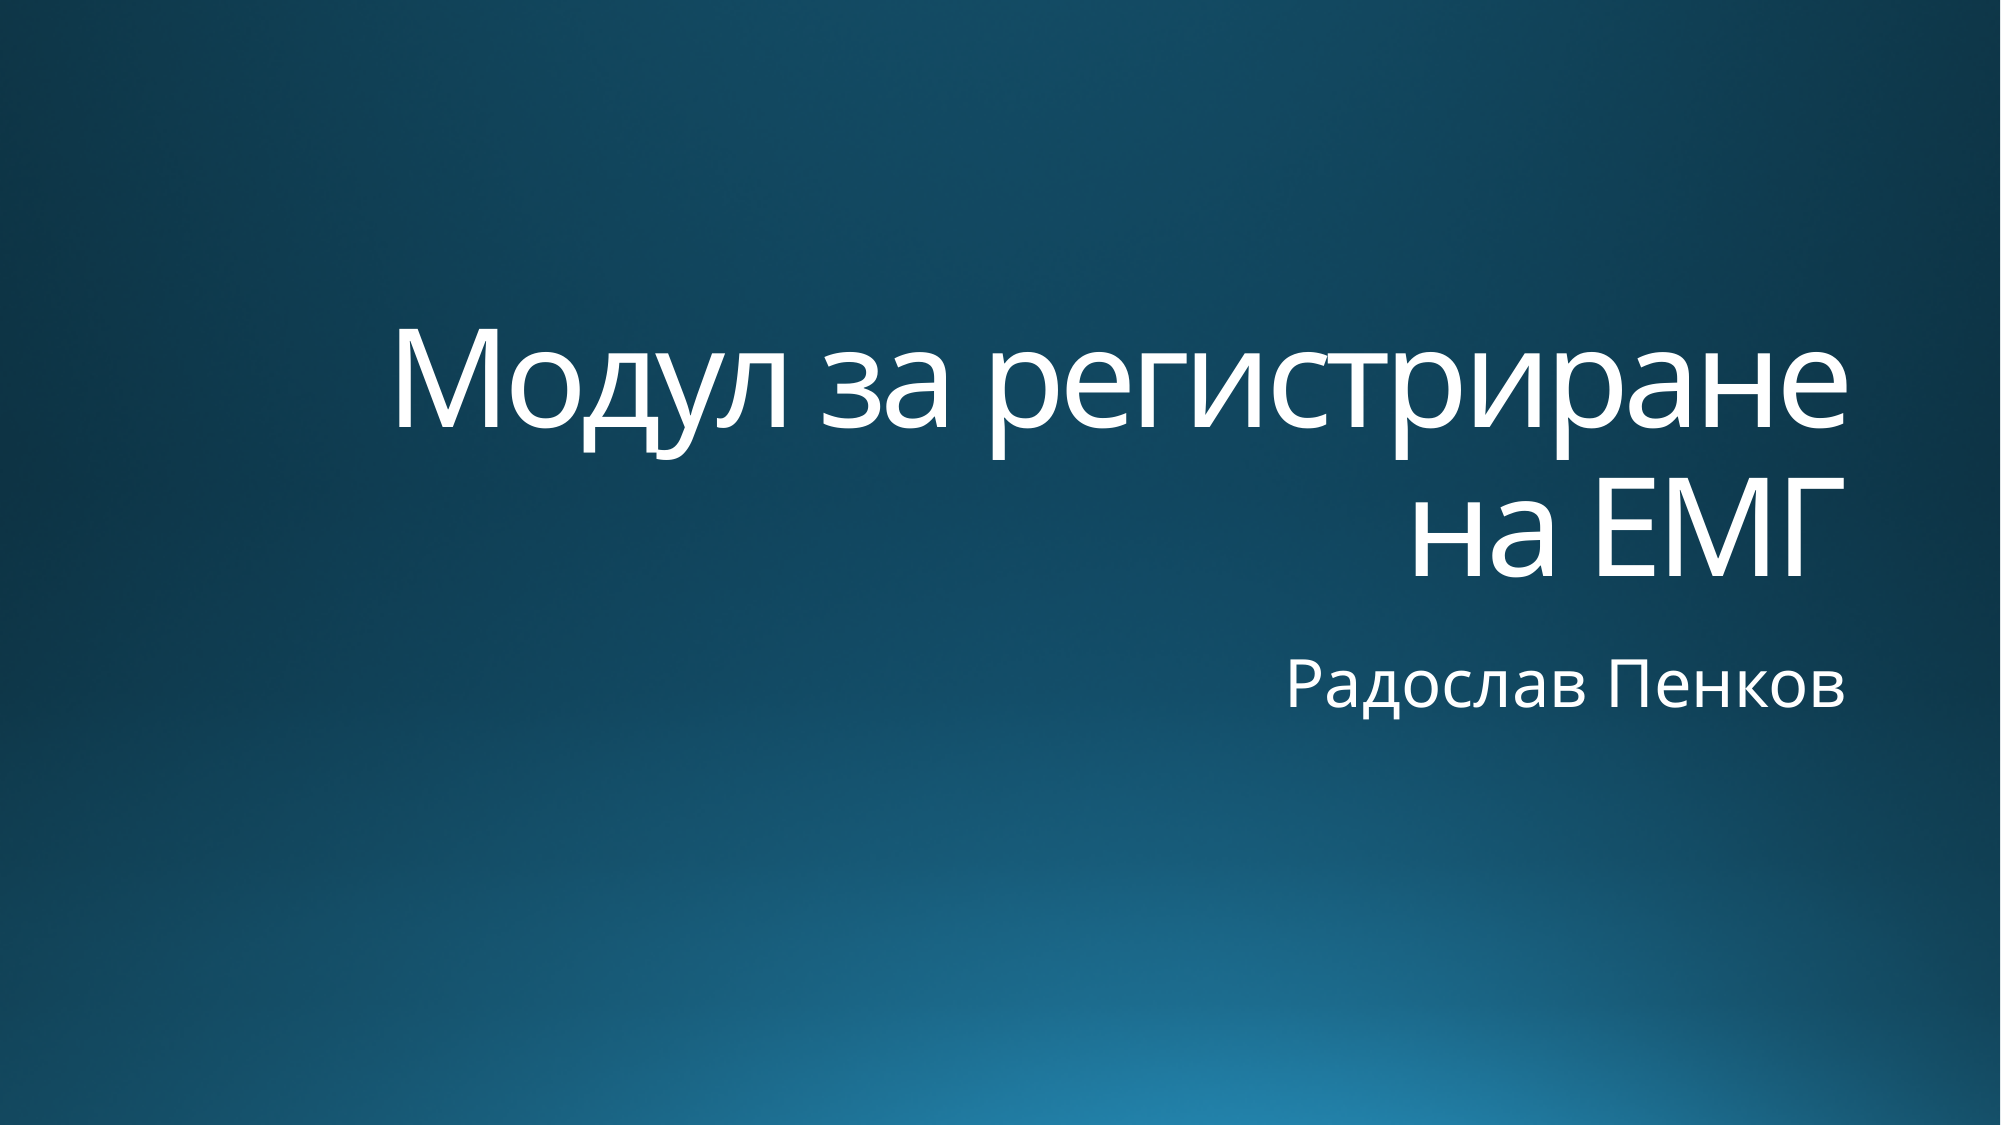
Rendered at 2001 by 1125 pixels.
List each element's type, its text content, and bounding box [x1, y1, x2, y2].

subtitle Радослав Пенков [362, 606, 1863, 730]
picture [0, 0, 2001, 1125]
title Модул за регистриране на ЕМГ [282, 301, 1863, 1002]
